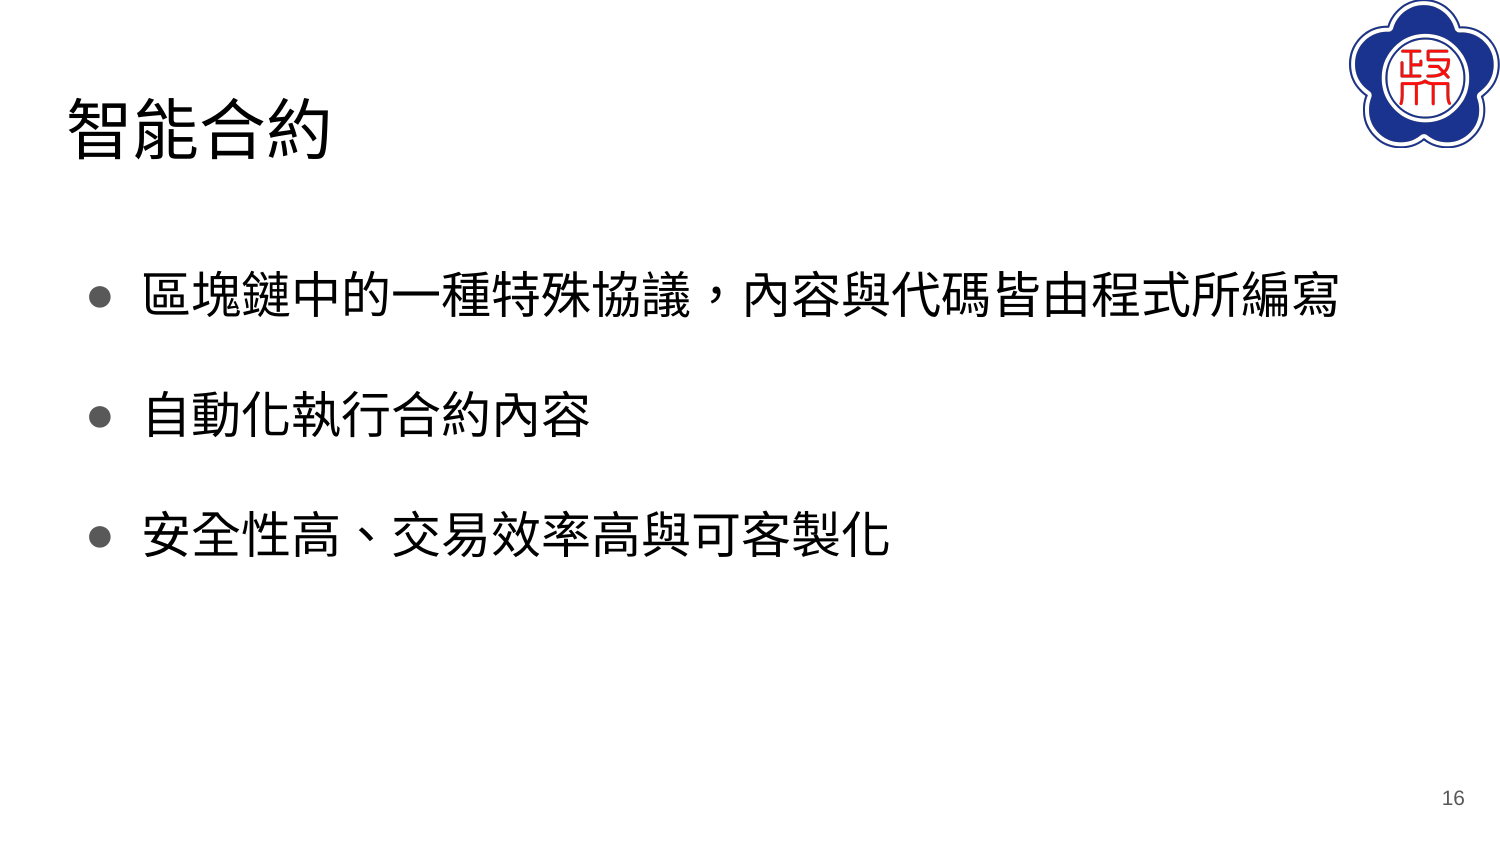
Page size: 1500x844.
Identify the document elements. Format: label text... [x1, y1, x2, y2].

picture [1349, 0, 1500, 148]
slide_number 16 [1389, 764, 1480, 830]
list 區塊鏈中的一種特殊協議，內容與代碼皆由程式所編寫 自動化執行合約內容 安全性高、交易效率高與可客製化 [51, 189, 1449, 793]
title 智能合約 [51, 72, 1449, 167]
